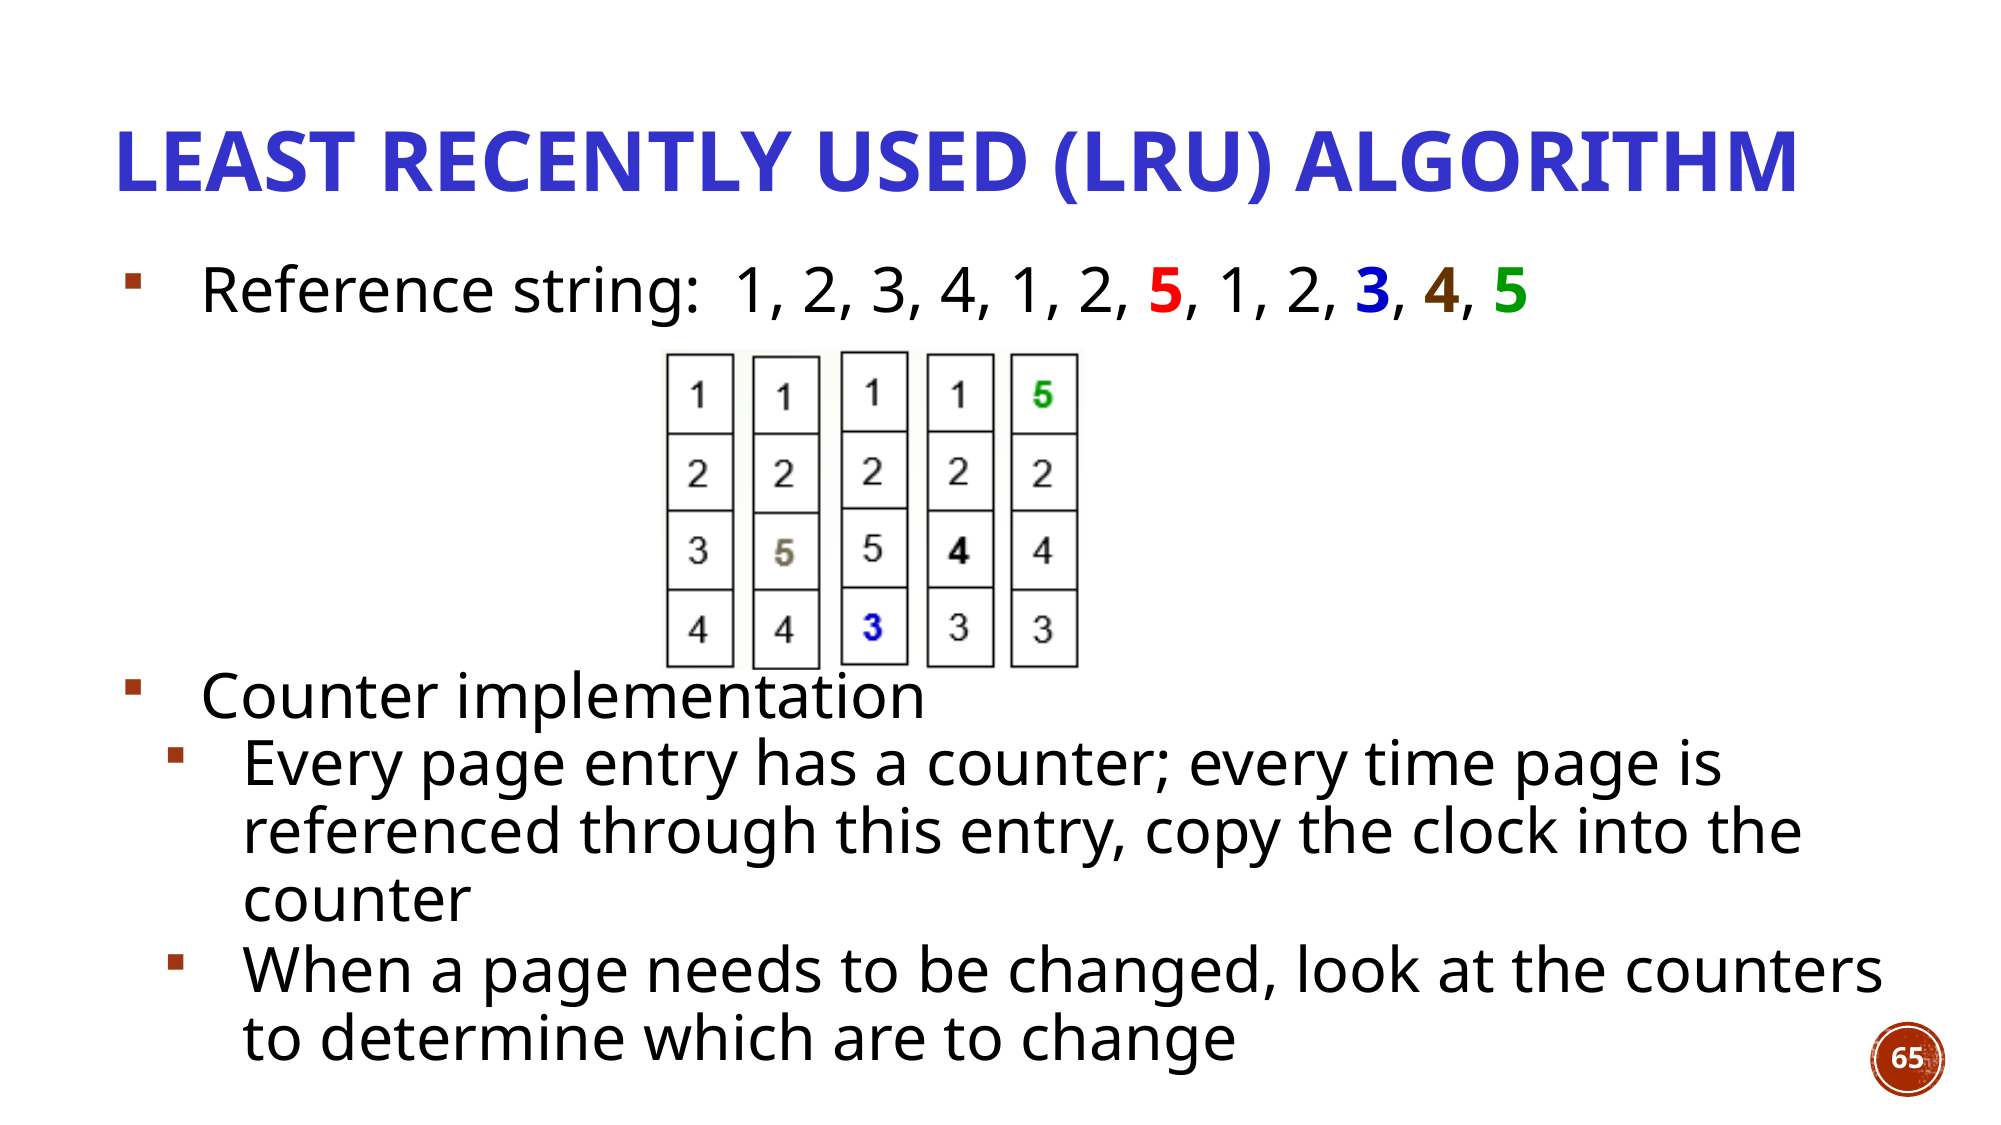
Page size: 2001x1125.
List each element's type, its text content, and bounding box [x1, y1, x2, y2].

picture [660, 349, 1085, 670]
slide_number 65 [1855, 1028, 1961, 1089]
list Reference string: 1, 2, 3, 4, 1, 2, 5, 1, 2, 3, 4, 5 Counter implementation Every page entry has a counter; every time page is referenced through this entry, copy the clock into the counter When a page needs to be changed, look at the counters to determine which are to change [97, 250, 1905, 1089]
title Least Recently Used (LRU) Algorithm [97, 79, 1905, 250]
